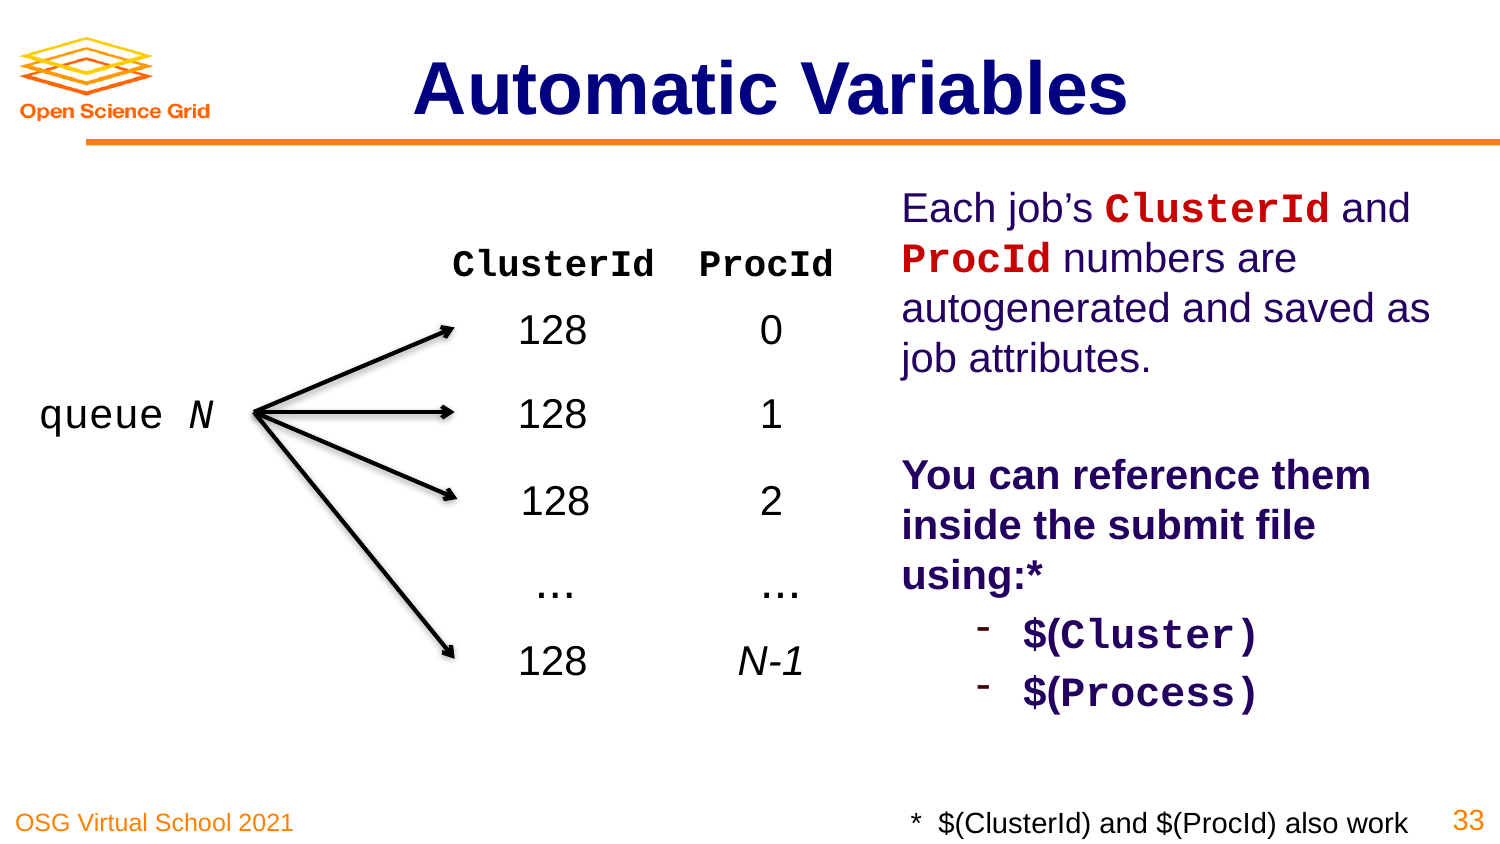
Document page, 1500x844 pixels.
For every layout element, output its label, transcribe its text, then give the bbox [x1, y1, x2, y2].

text_box * $(ClusterId) and $(ProcId) also work [895, 796, 1425, 844]
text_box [0, 195, 883, 725]
picture [0, 20, 201, 134]
text_box Each job’s ClusterId and ProcId numbers are autogenerated and saved as job attributes. You can reference them inside the submit file using:* $(Cluster) $(Process) [886, 173, 1469, 788]
slide_number 33 [1430, 787, 1500, 844]
title Automatic Variables [201, 14, 1342, 155]
